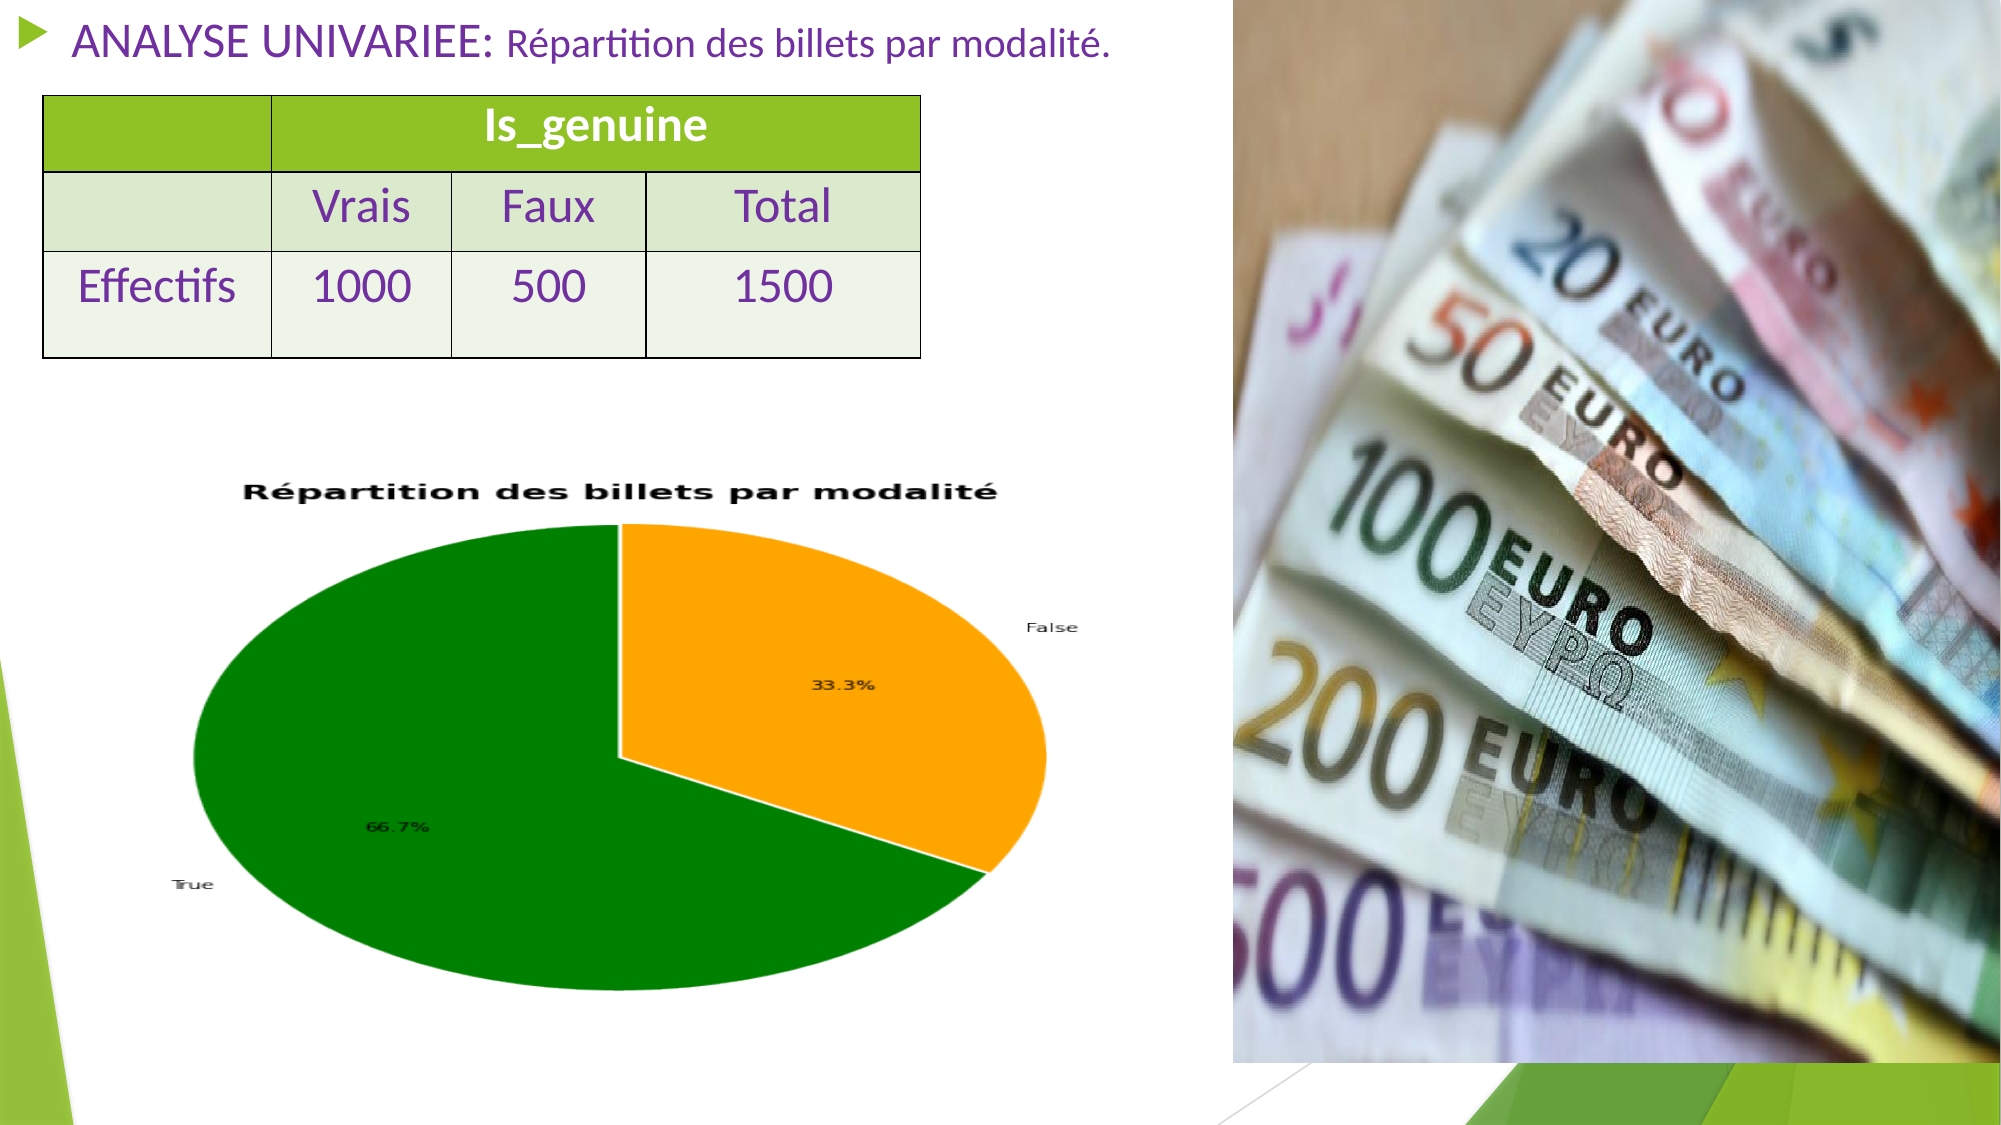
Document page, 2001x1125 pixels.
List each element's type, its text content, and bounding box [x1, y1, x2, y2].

table_header [44, 96, 271, 171]
table_cell 500 [452, 252, 645, 357]
table_cell Total [647, 173, 920, 251]
picture [1232, 0, 2000, 1064]
table_cell Vrais [272, 173, 451, 251]
table_cell Faux [452, 173, 645, 251]
table_cell 1000 [272, 252, 451, 357]
table_cell Effectifs [44, 252, 271, 357]
list ANALYSE UNIVARIEE: Répartition des billets par modalité. [0, 0, 1238, 1125]
table_cell 1500 [647, 252, 920, 357]
picture [0, 427, 1212, 1092]
table_header Is_genuine [272, 96, 920, 171]
table_cell [44, 173, 271, 251]
